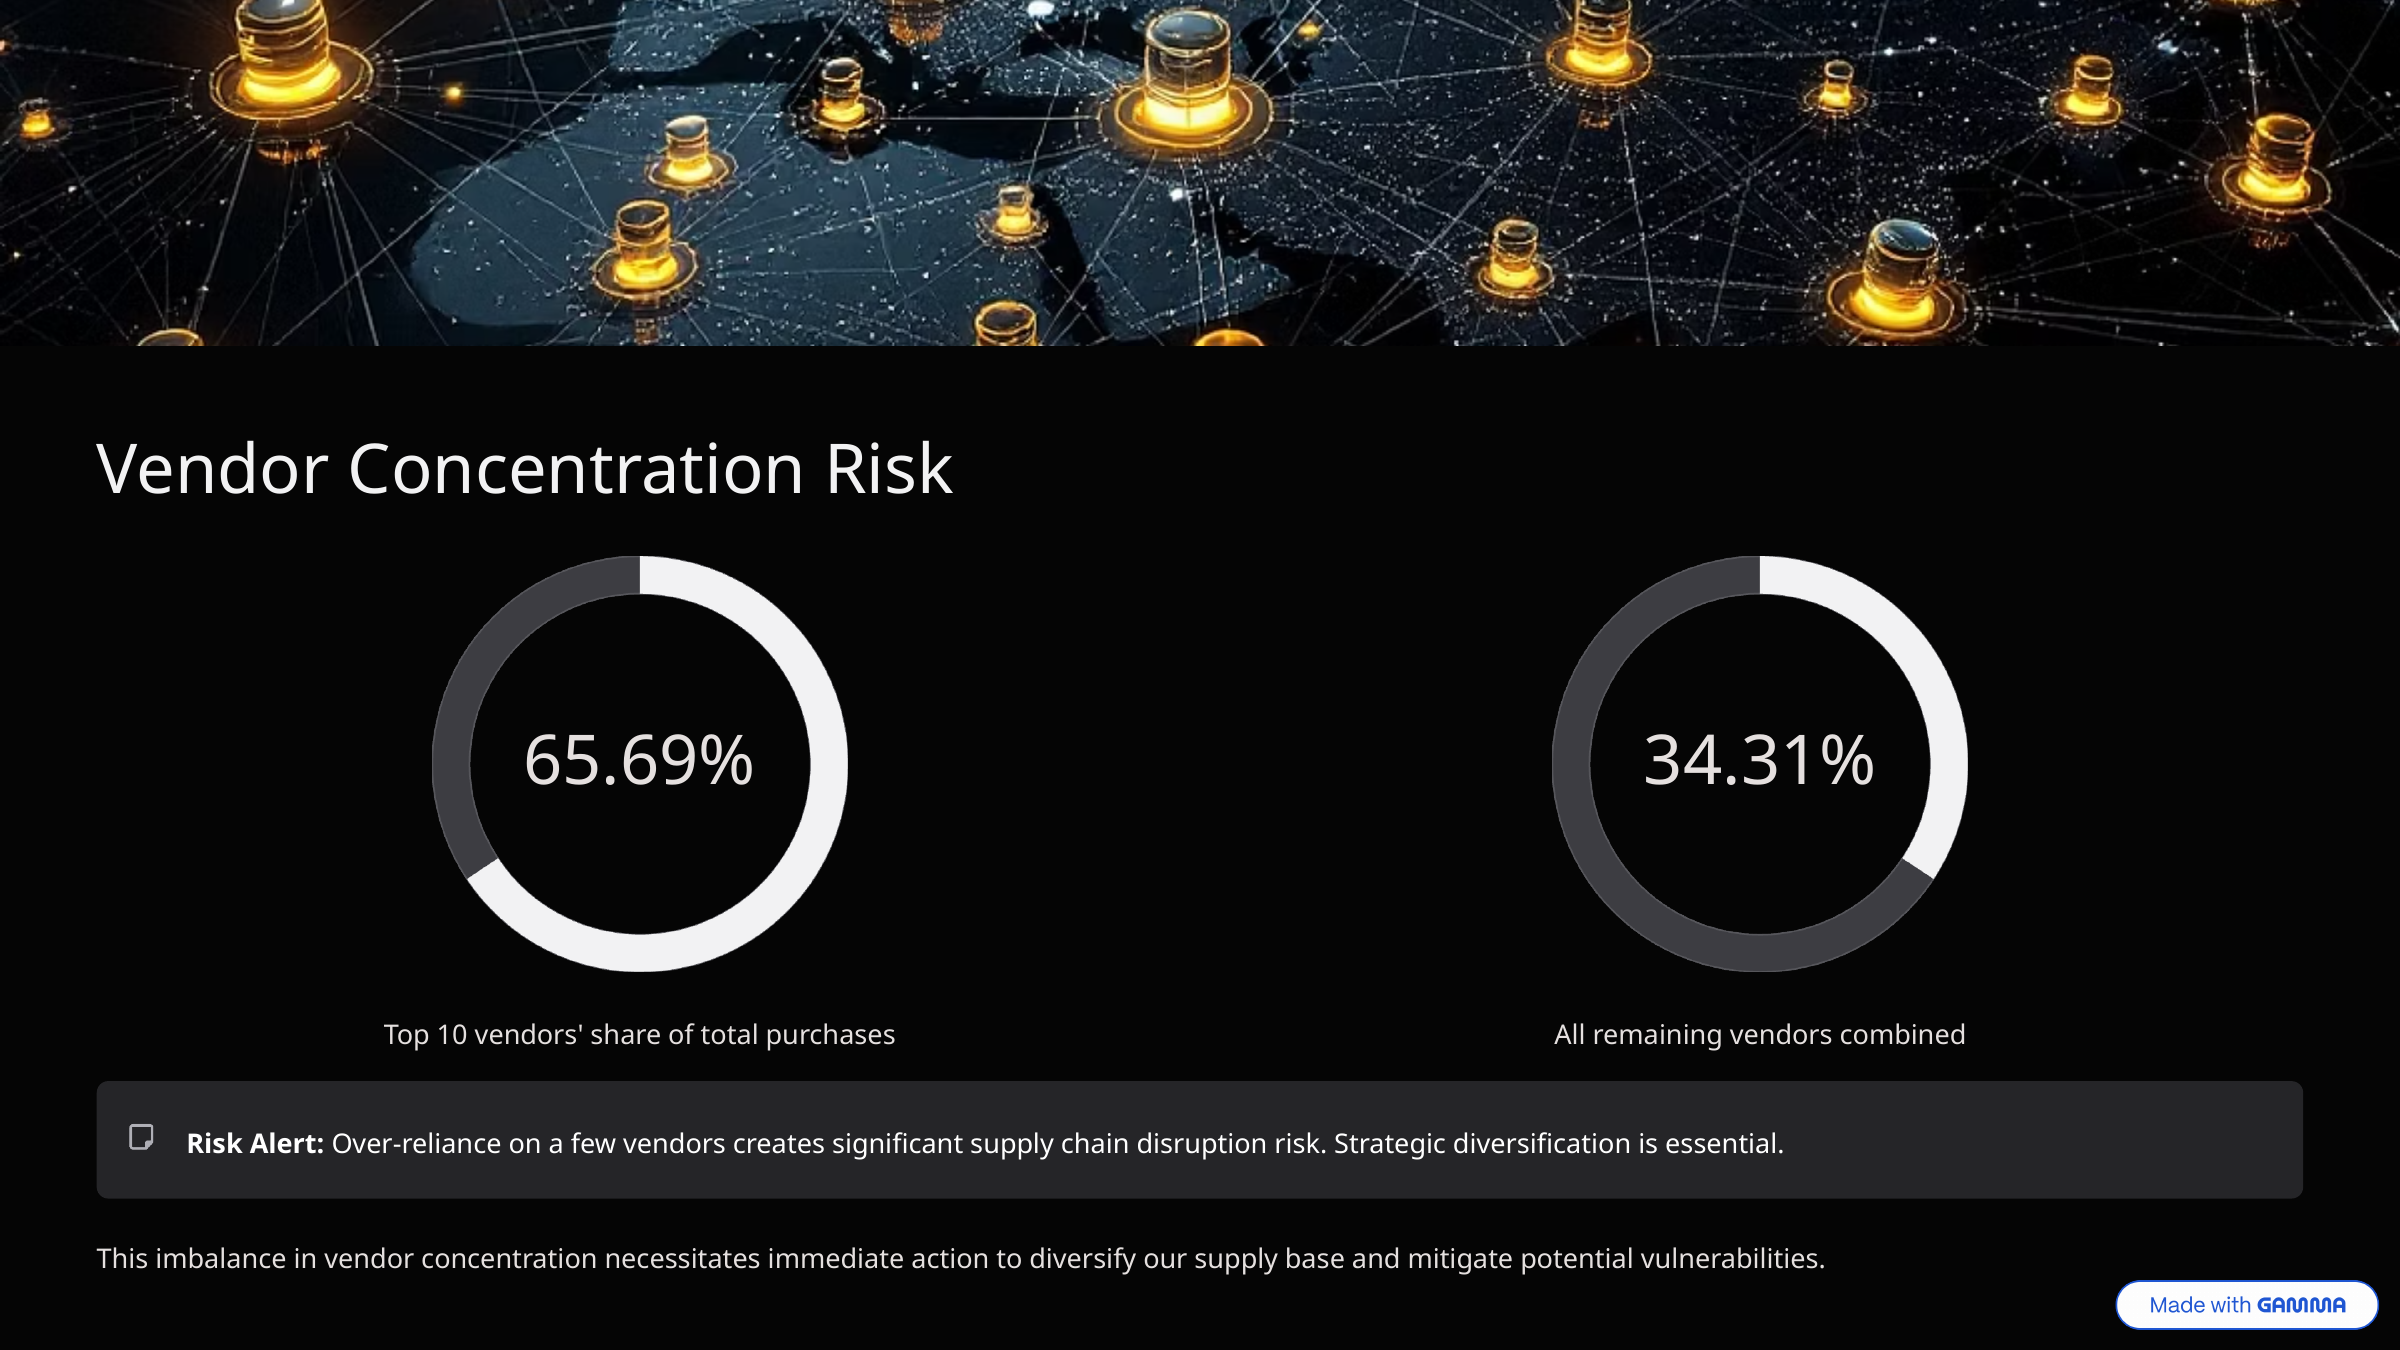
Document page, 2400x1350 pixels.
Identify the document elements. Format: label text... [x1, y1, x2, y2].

picture [2106, 1271, 2389, 1339]
text_box This imbalance in vendor concentration necessitates immediate action to diversify our supply base and mitigate potential vulnerabilities. [96, 1229, 2304, 1274]
picture [432, 556, 848, 972]
text_box Vendor Concentration Risk [96, 421, 1004, 509]
picture [0, 0, 2400, 346]
picture [124, 1122, 159, 1151]
text_box All remaining vendors combined [1217, 1005, 2304, 1050]
picture [1552, 556, 1968, 972]
text_box Risk Alert: Over-reliance on a few vendors creates significant supply chain disruption risk. Strategic diversification is essential. [186, 1115, 2276, 1160]
text_box [96, 1081, 2304, 1199]
text_box Top 10 vendors' share of total purchases [96, 1005, 1183, 1050]
